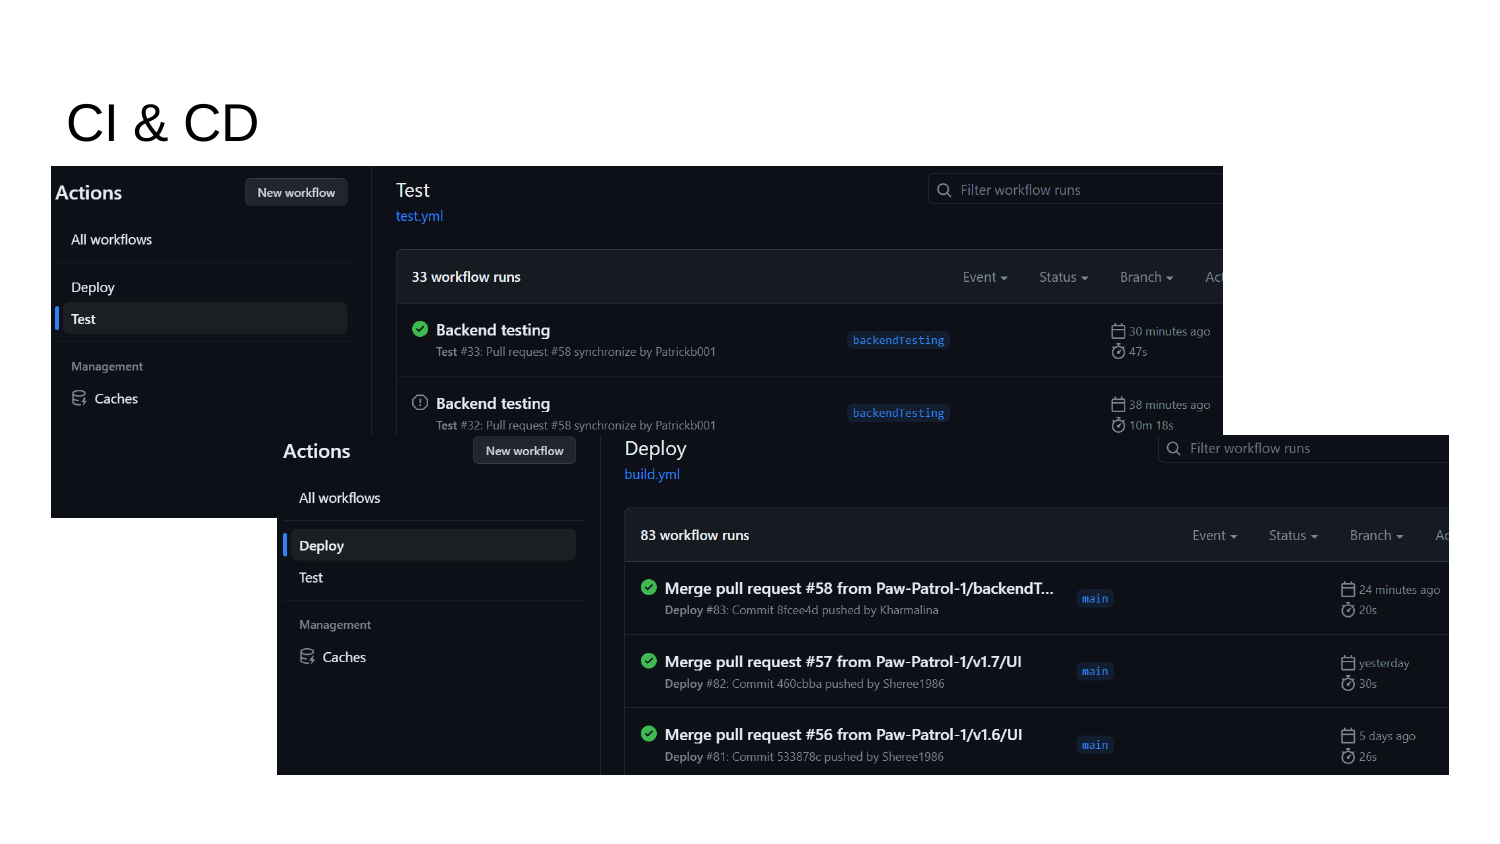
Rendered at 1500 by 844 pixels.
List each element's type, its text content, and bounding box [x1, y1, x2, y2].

title CI & CD [51, 72, 1449, 167]
picture [50, 166, 1450, 775]
